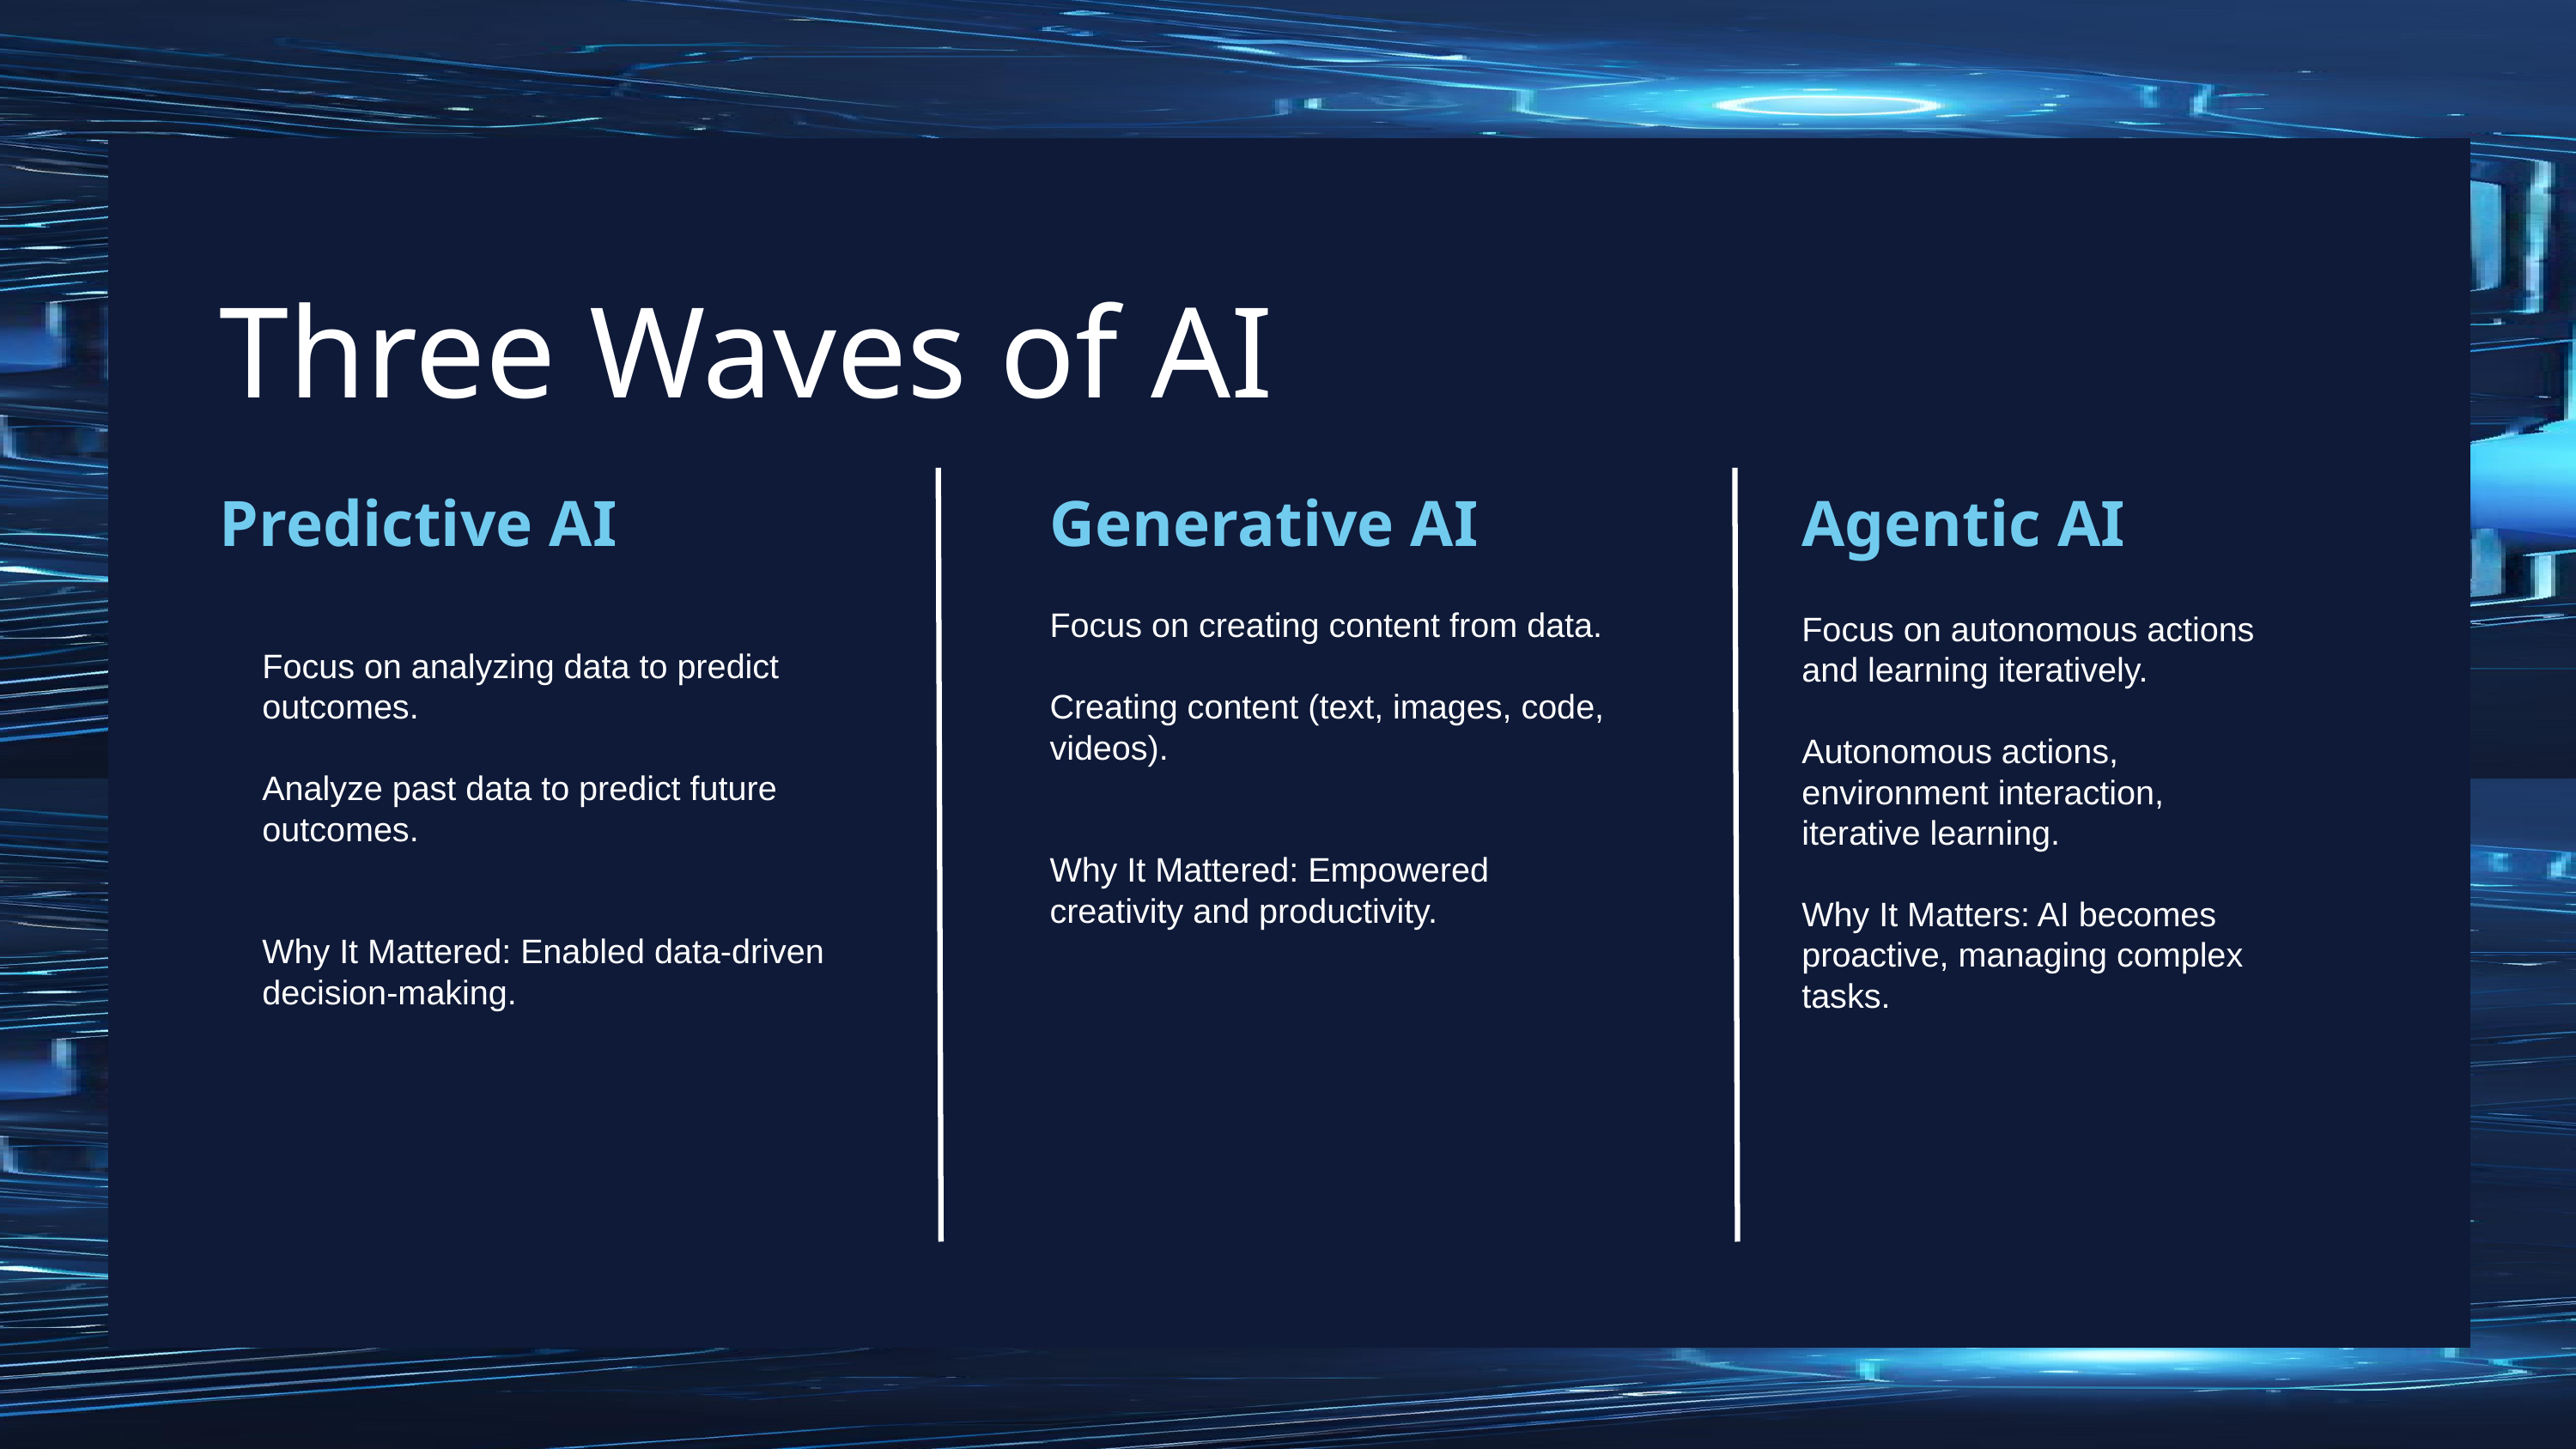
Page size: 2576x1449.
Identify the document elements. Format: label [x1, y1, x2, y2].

text_box [938, 467, 942, 1242]
text_box [108, 112, 2471, 1349]
text_box [0, 0, 2576, 1449]
text_box [1735, 467, 1738, 1242]
